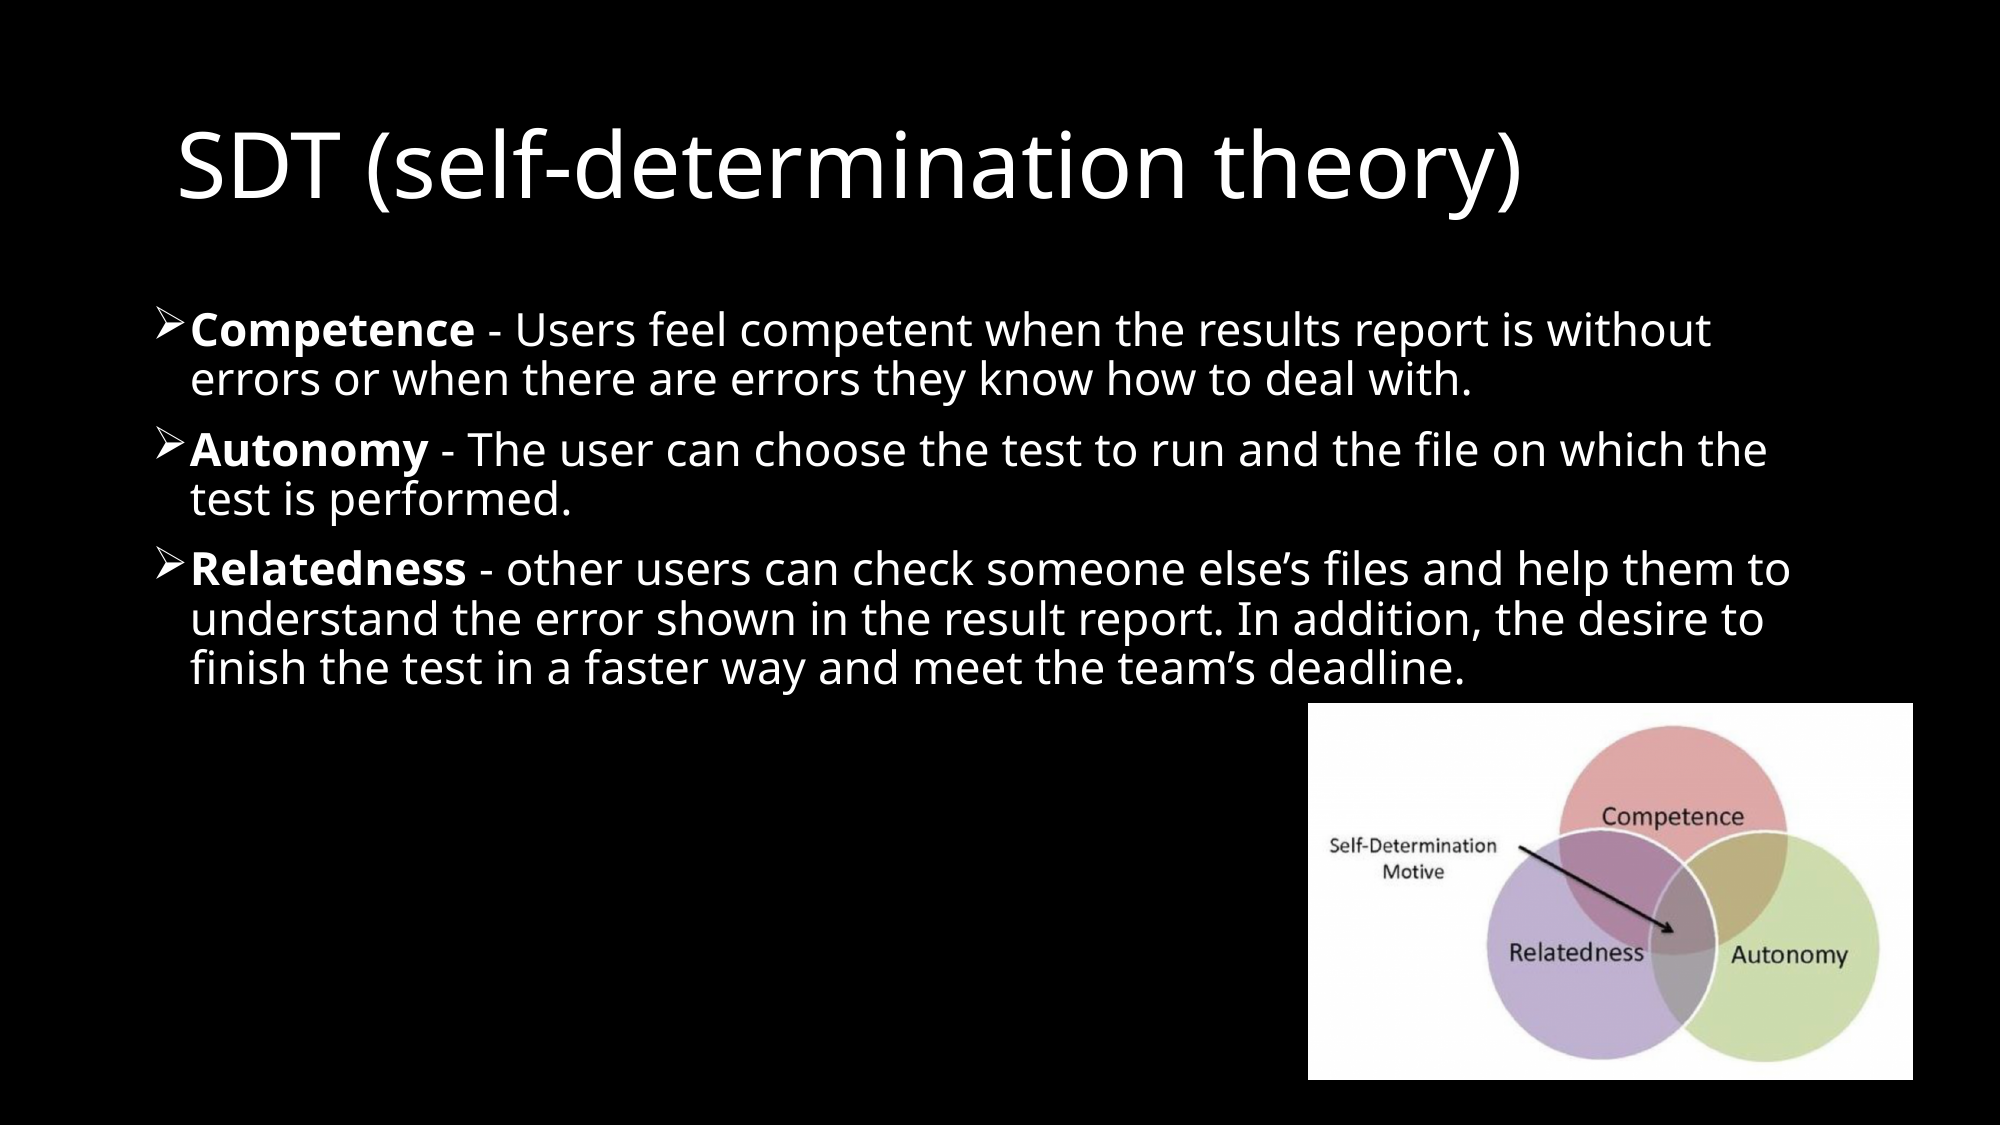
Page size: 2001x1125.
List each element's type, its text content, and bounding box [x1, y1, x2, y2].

list Competence - Users feel competent when the results report is without errors or when there are errors they know how to deal with. Autonomy - The user can choose the test to run and the file on which the test is performed. Relatedness - other users can check someone else’s files and help them to understand the error shown in the result report. In addition, the desire to finish the test in a faster way and meet the team’s deadline. [137, 299, 1863, 1014]
picture [1307, 703, 1913, 1080]
title SDT (self-determination theory) [137, 59, 1863, 278]
